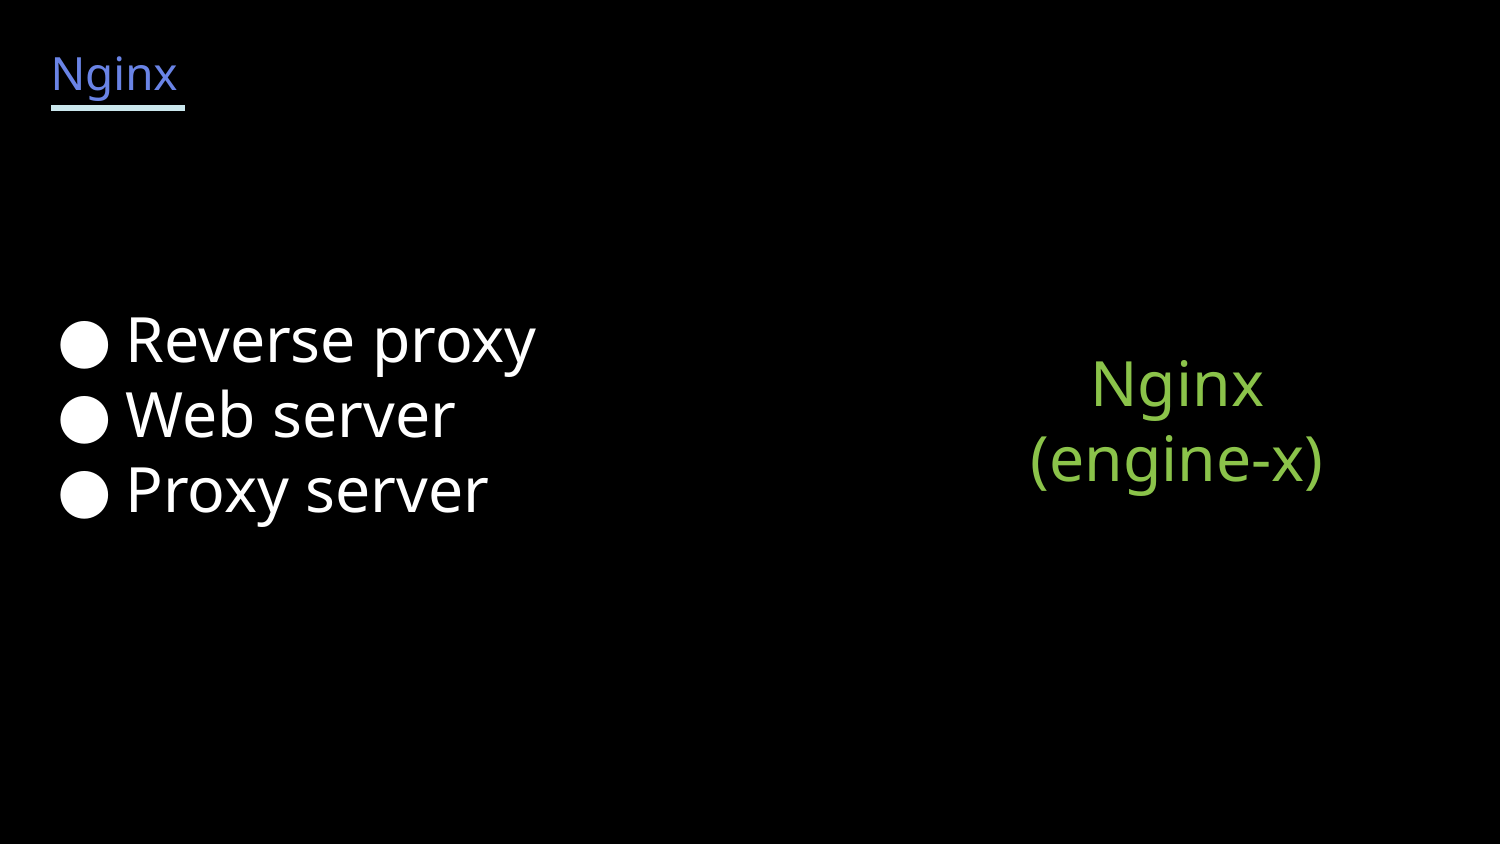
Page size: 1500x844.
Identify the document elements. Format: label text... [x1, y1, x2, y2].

text_box Nginx (engine-x) [889, 328, 1466, 423]
subtitle Nginx [35, 21, 378, 101]
text_box Reverse proxy Web server Proxy server [35, 285, 779, 635]
